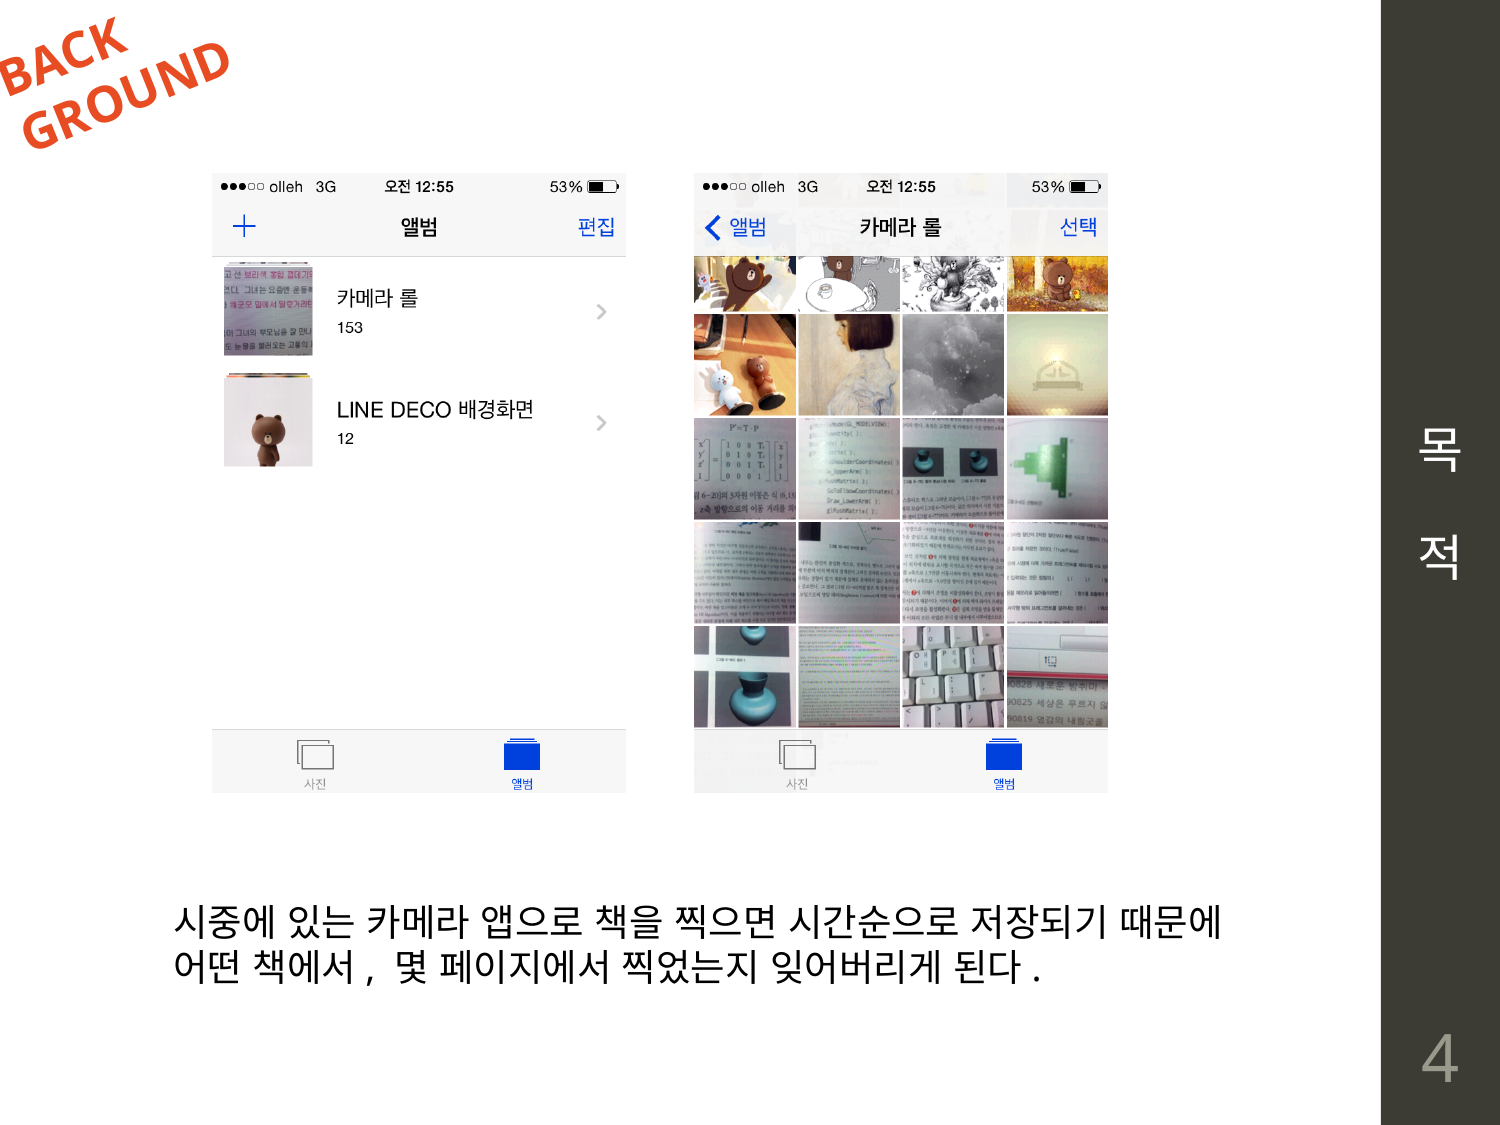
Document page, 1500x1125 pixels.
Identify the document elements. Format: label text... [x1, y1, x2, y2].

slide_number 4 [1384, 1012, 1498, 1110]
title 목 적 [1383, 0, 1499, 1013]
picture [694, 172, 1108, 793]
text_box BACK GROUND [0, 0, 258, 177]
text_box 시중에 있는 카메라 앱으로 책을 찍으면 시간순으로 저장되기 때문에 어떤 책에서, 몇 페이지에서 찍었는지 잊어버리게 된다. [158, 891, 1239, 997]
picture [212, 172, 626, 793]
